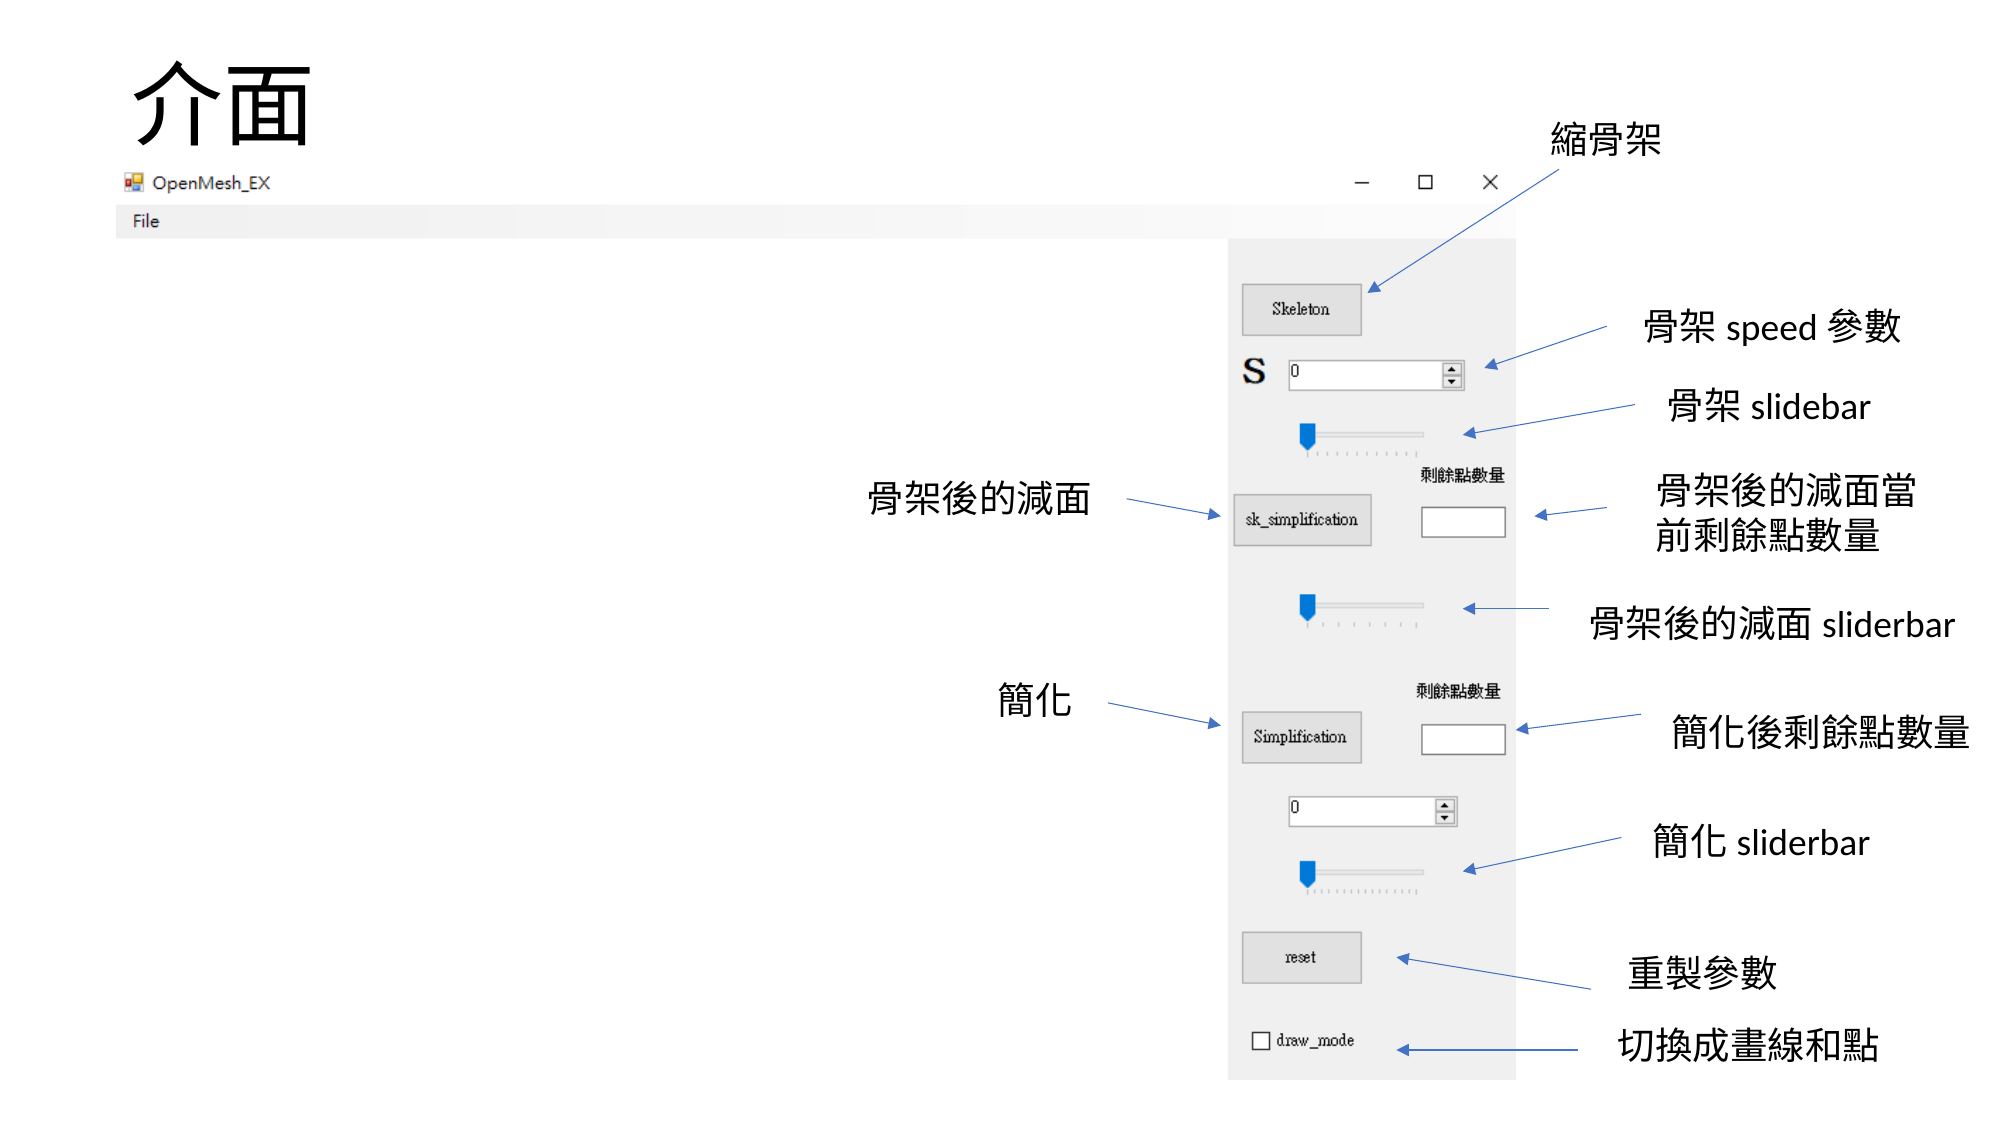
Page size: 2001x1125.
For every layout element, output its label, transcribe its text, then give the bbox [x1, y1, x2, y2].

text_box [1462, 404, 1635, 435]
text_box 縮骨架 [1535, 108, 1678, 169]
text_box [1534, 507, 1607, 517]
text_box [1367, 169, 1560, 294]
title 介面 [116, 0, 1842, 218]
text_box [1515, 714, 1641, 731]
text_box 切換成畫線和點 [1602, 1014, 1896, 1075]
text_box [1462, 837, 1622, 872]
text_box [1107, 702, 1221, 726]
text_box 骨架後的減面sliderbar [1573, 592, 1971, 653]
text_box 重製參數 [1613, 942, 1793, 1003]
text_box 骨架後的減面當前剩餘點數量 [1641, 459, 1944, 565]
picture [116, 171, 1516, 1080]
text_box 簡化sliderbar [1638, 810, 1886, 871]
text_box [1396, 957, 1591, 990]
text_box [1126, 498, 1221, 517]
text_box 骨架speed參數 [1627, 295, 1917, 356]
text_box 簡化後剩餘點數量 [1656, 701, 1987, 761]
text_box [1484, 326, 1607, 369]
text_box 骨架slidebar [1651, 374, 1887, 434]
